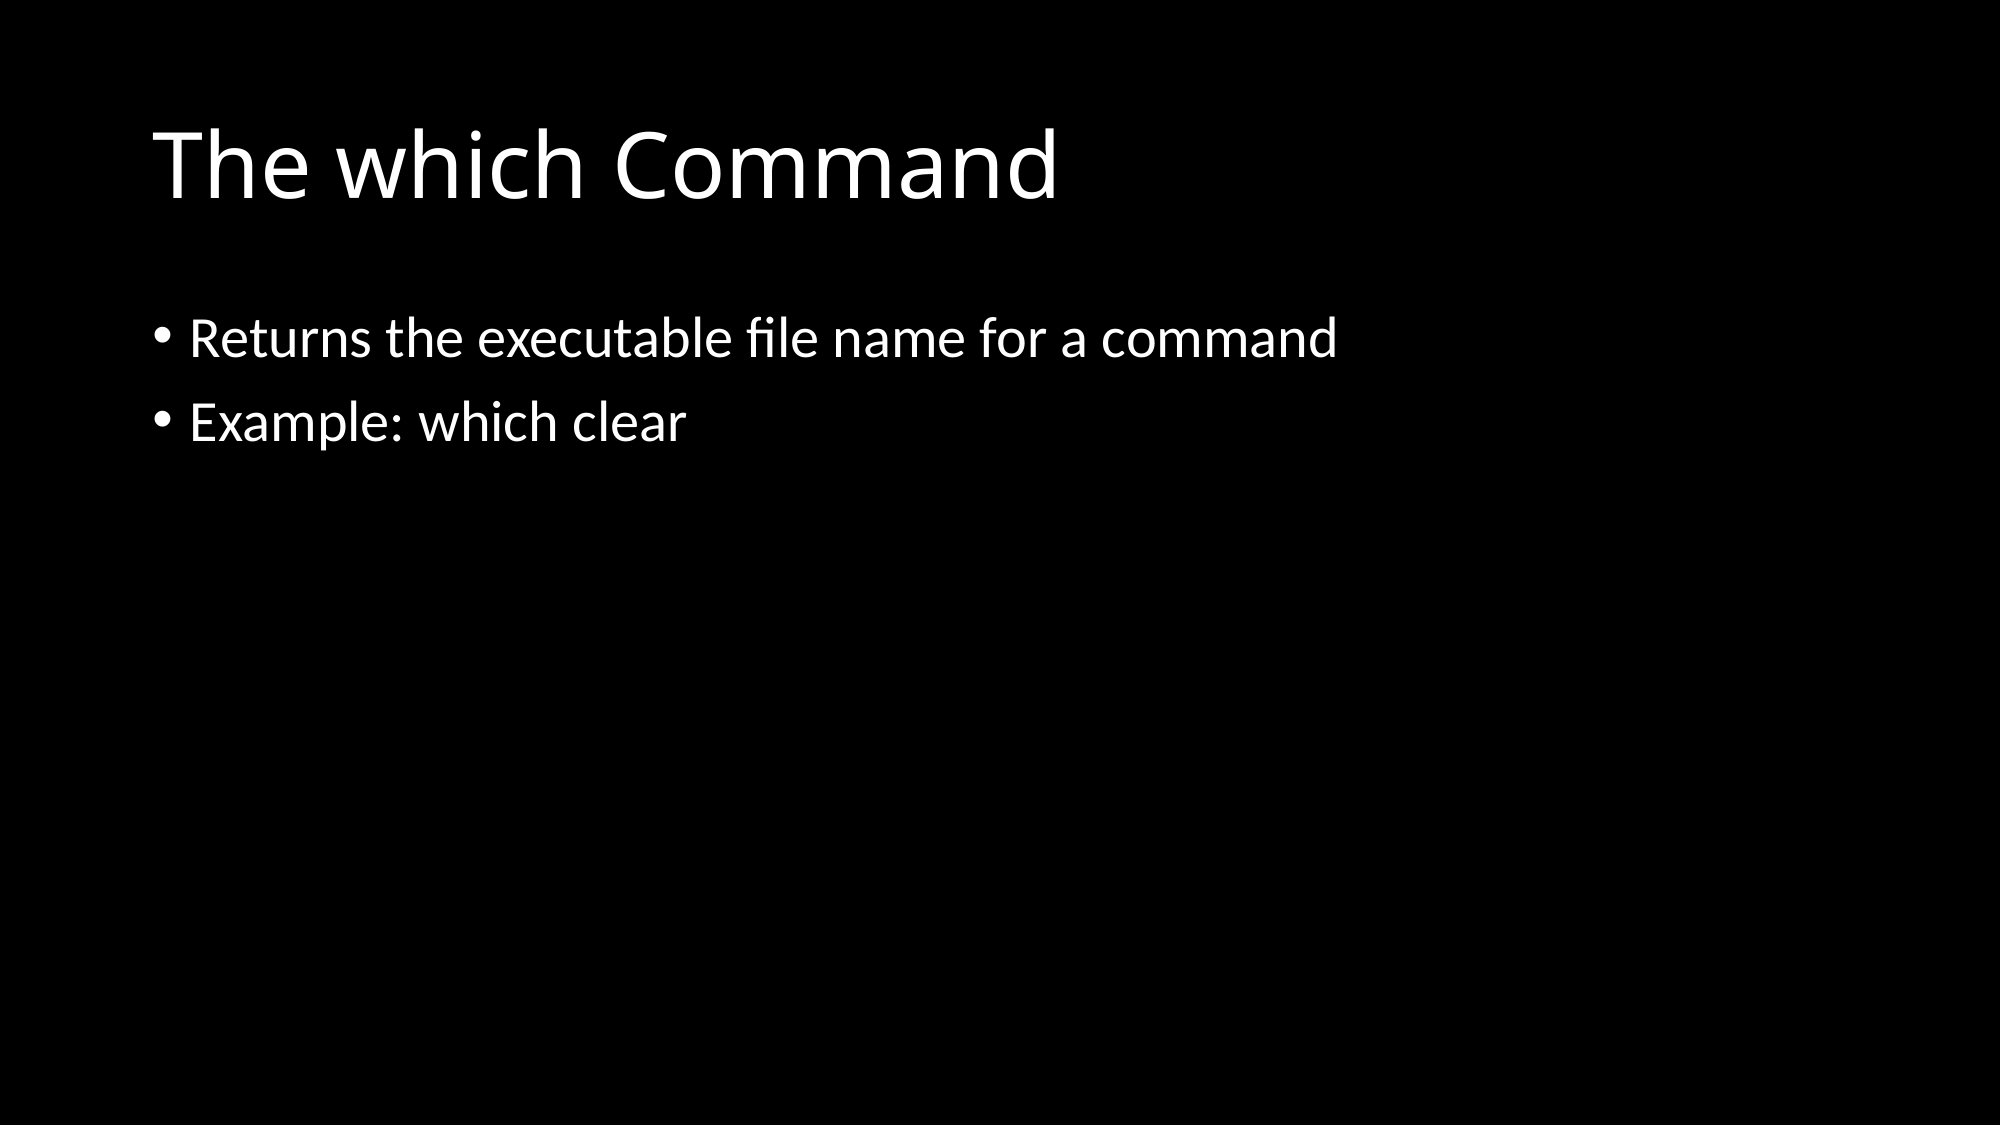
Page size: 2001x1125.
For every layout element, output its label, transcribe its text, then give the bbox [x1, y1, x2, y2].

title The which Command [137, 59, 1863, 278]
list Returns the executable file name for a command Example: which clear [137, 299, 1863, 1014]
